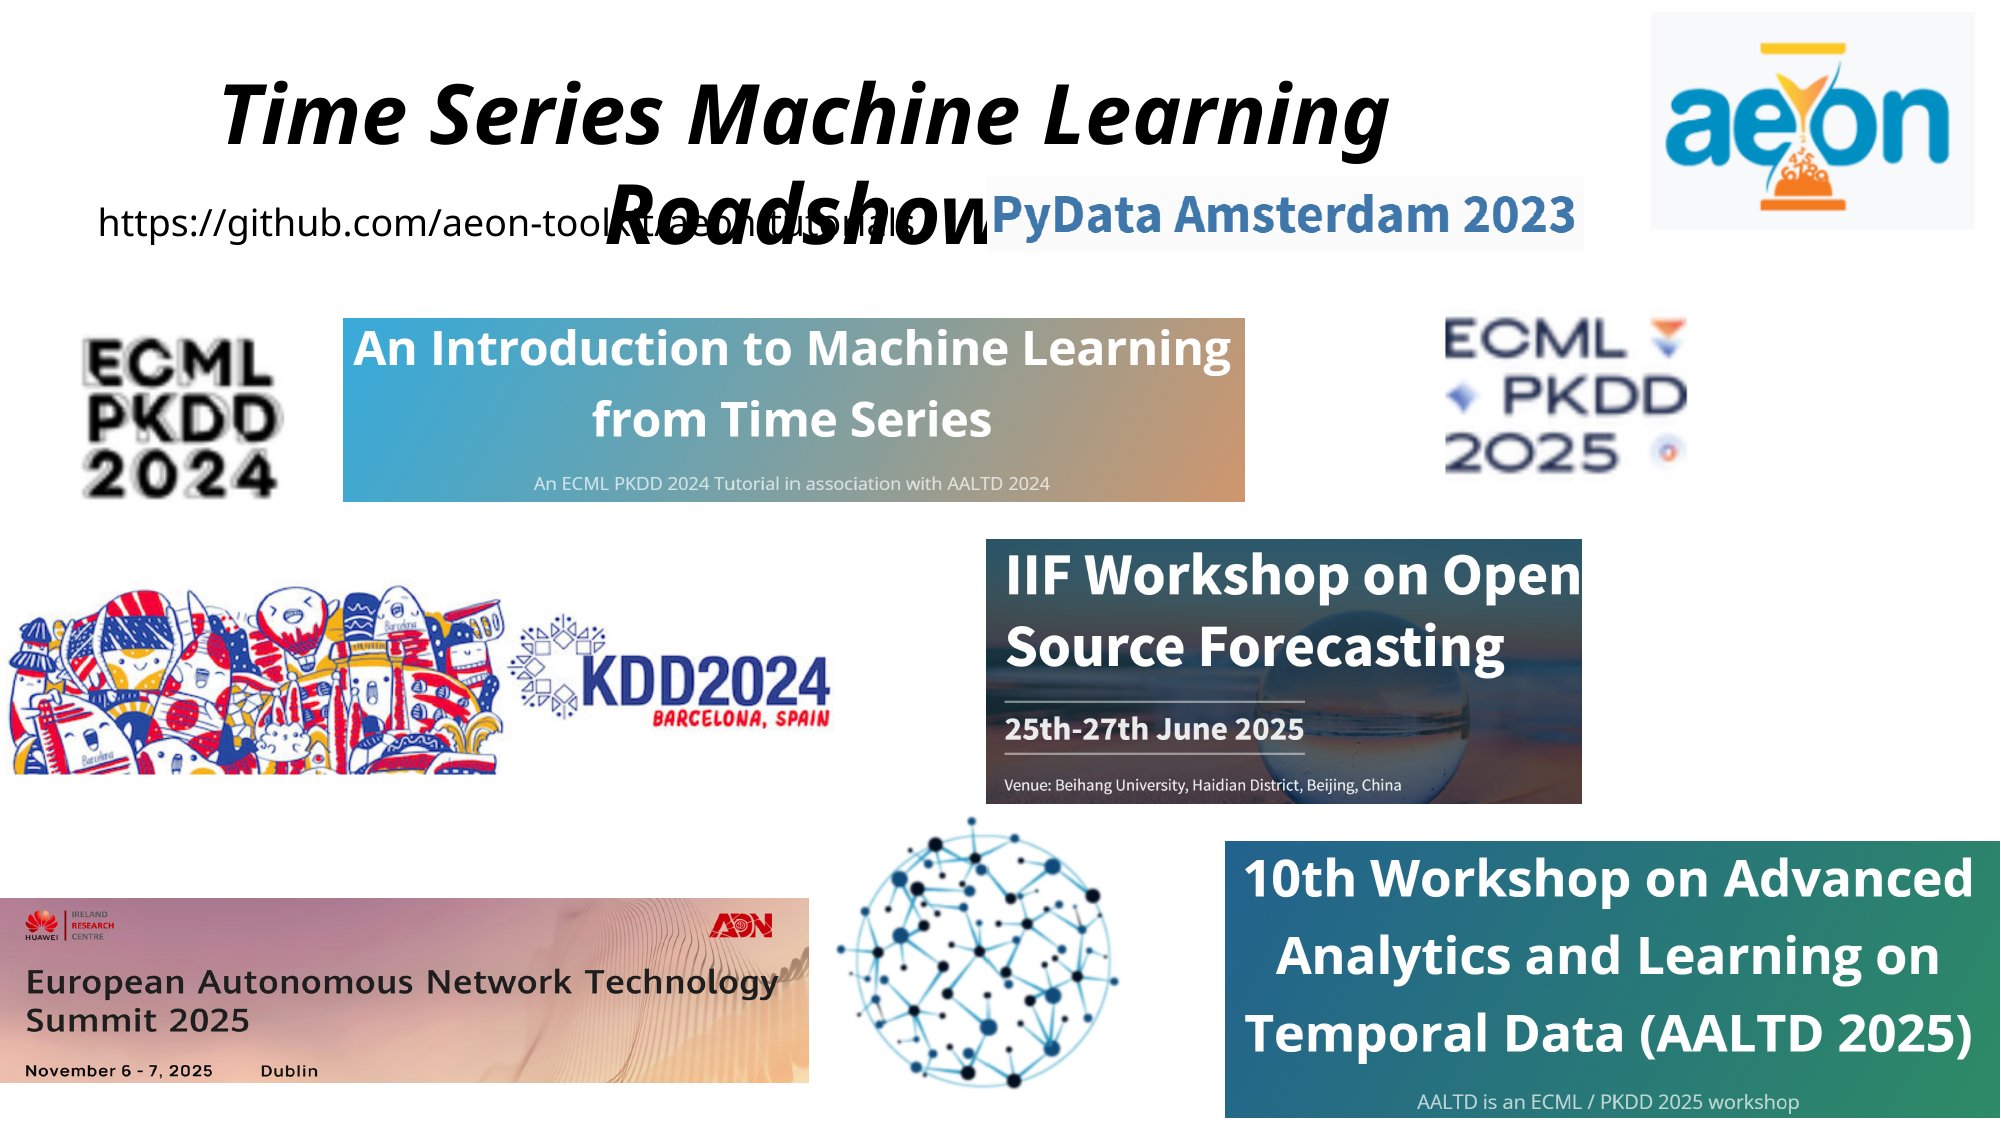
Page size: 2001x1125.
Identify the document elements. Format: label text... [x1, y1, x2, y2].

picture [343, 317, 1245, 503]
picture [68, 291, 312, 529]
picture [1420, 265, 1717, 496]
picture [985, 538, 1583, 805]
text_box https://github.com/aeon-toolkit/aeon-tutorials [82, 192, 987, 252]
picture [0, 898, 810, 1084]
picture [1651, 12, 1976, 230]
text_box Time Series Machine Learning Roadshow [0, 53, 1610, 269]
picture [987, 175, 1584, 254]
picture [827, 811, 1146, 1100]
picture [0, 566, 844, 789]
picture [1225, 840, 2000, 1119]
